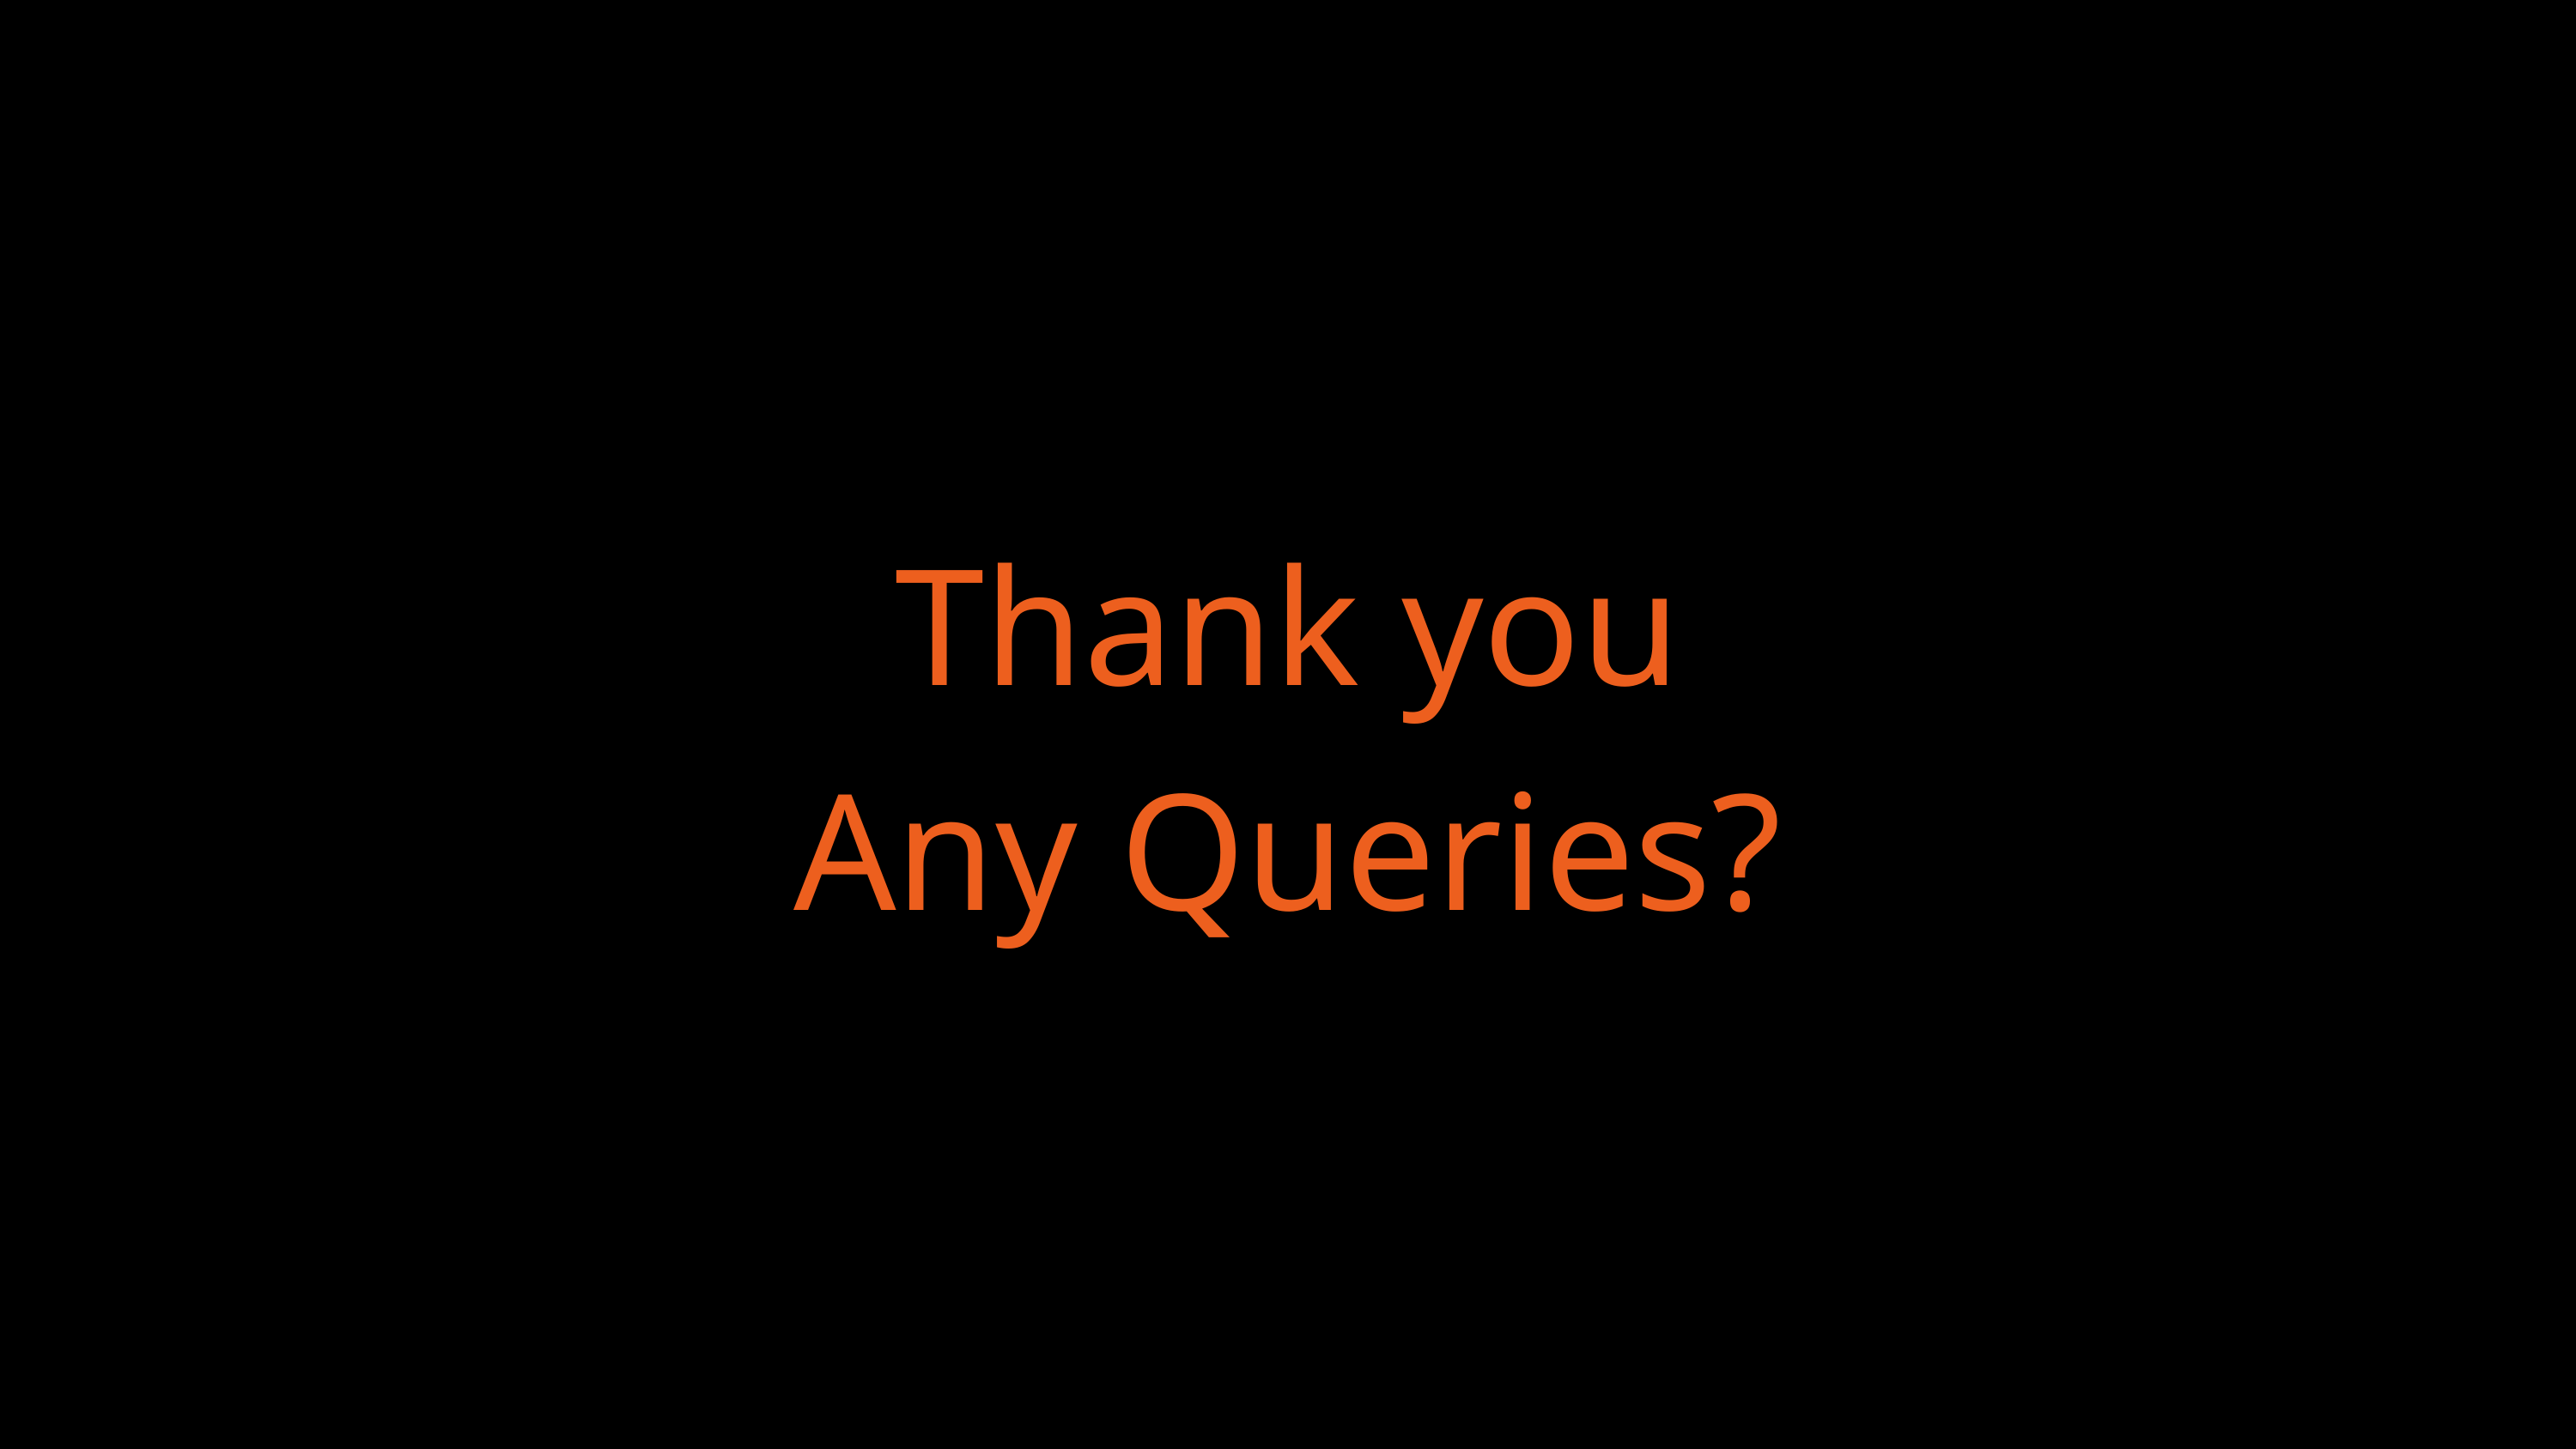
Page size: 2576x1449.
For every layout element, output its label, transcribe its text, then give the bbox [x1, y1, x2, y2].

text_box Thank you Any Queries? [740, 492, 1836, 943]
